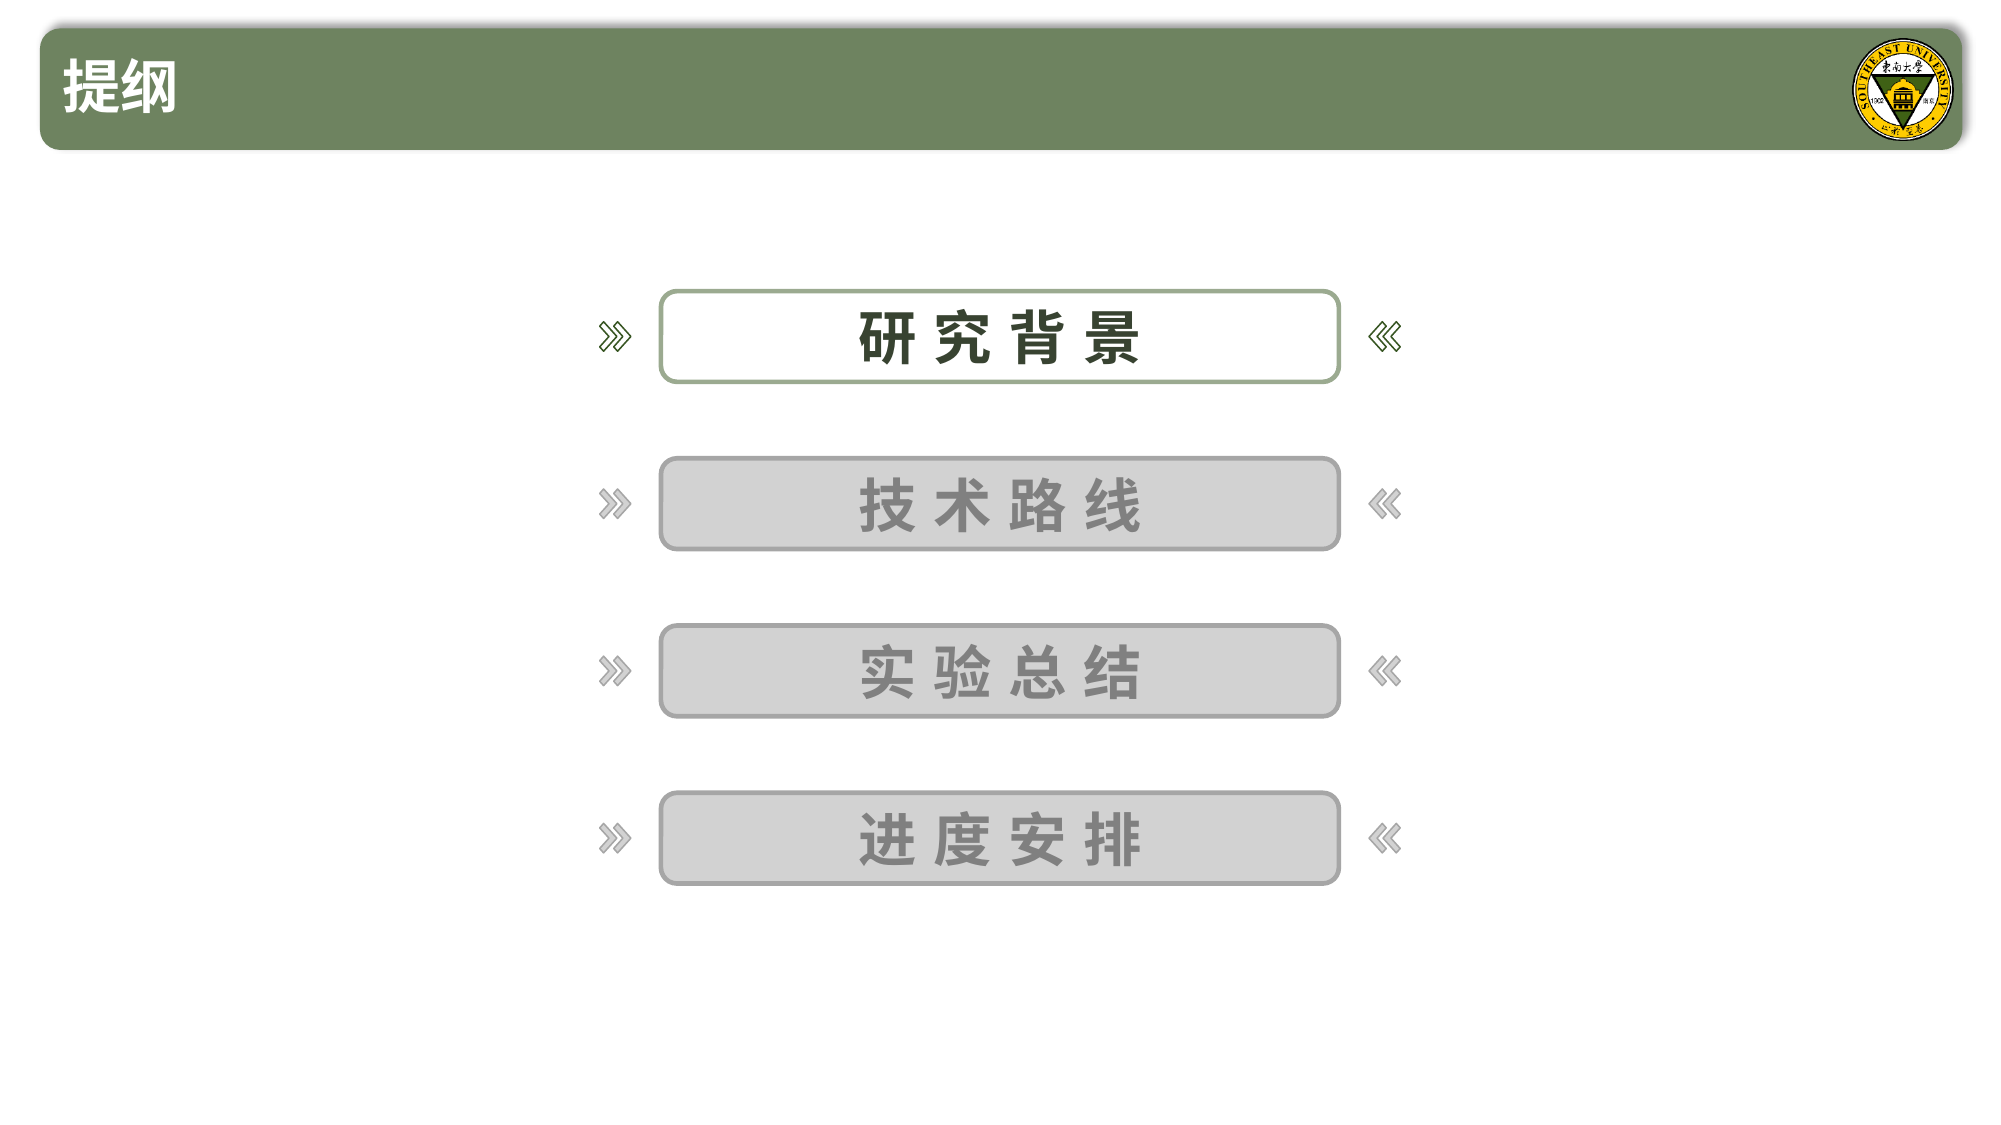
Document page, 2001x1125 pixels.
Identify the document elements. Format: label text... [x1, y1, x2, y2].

list 提纲 [47, 42, 1709, 136]
picture [1852, 38, 1954, 141]
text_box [599, 291, 1401, 884]
